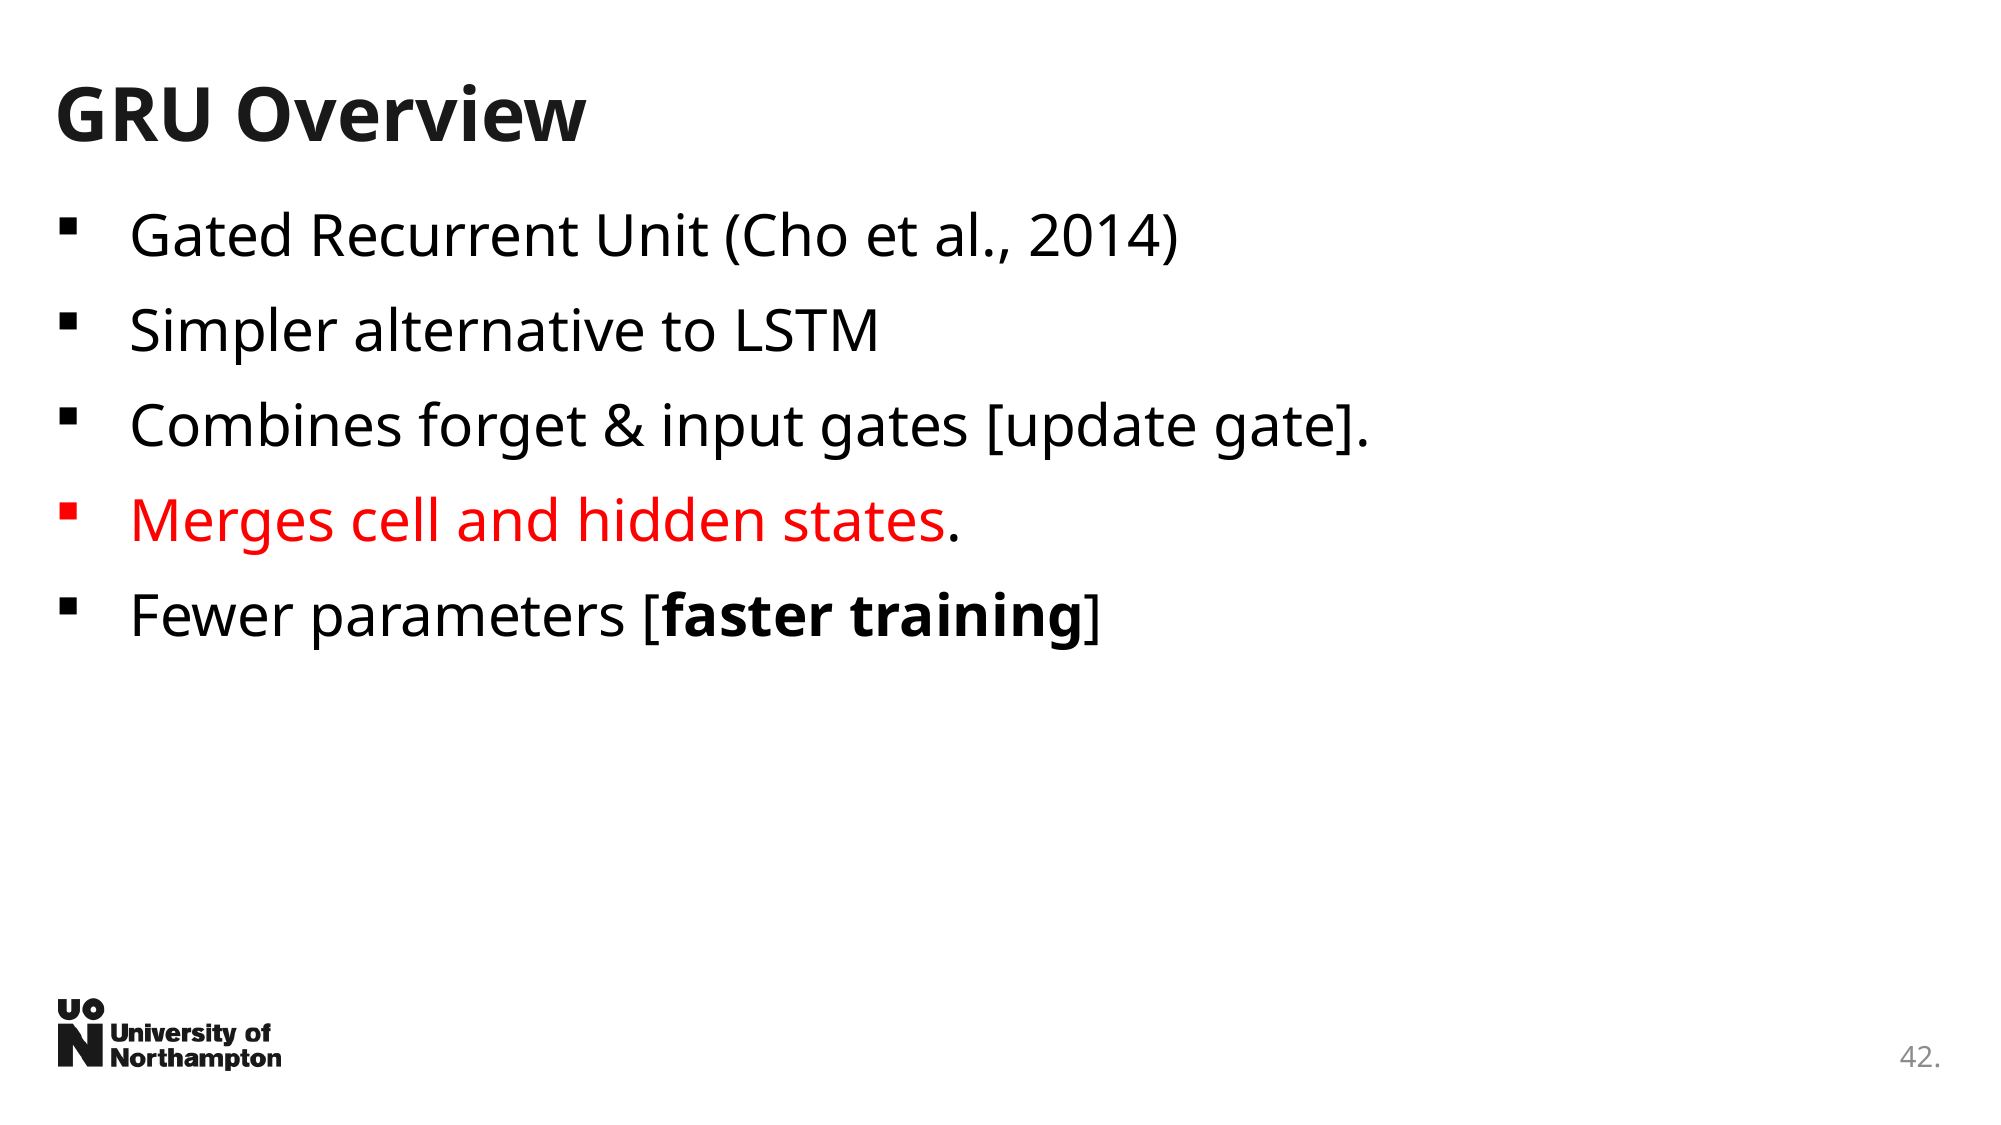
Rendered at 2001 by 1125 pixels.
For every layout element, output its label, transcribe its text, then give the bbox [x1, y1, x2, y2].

title GRU Overview [39, 69, 1765, 168]
picture [58, 1001, 281, 1071]
text_box Gated Recurrent Unit (Cho et al., 2014) Simpler alternative to LSTM Combines forget & input gates [update gate]. Merges cell and hidden states. Fewer parameters [faster training] [39, 191, 1914, 1001]
slide_number 42. [1743, 1027, 1957, 1087]
